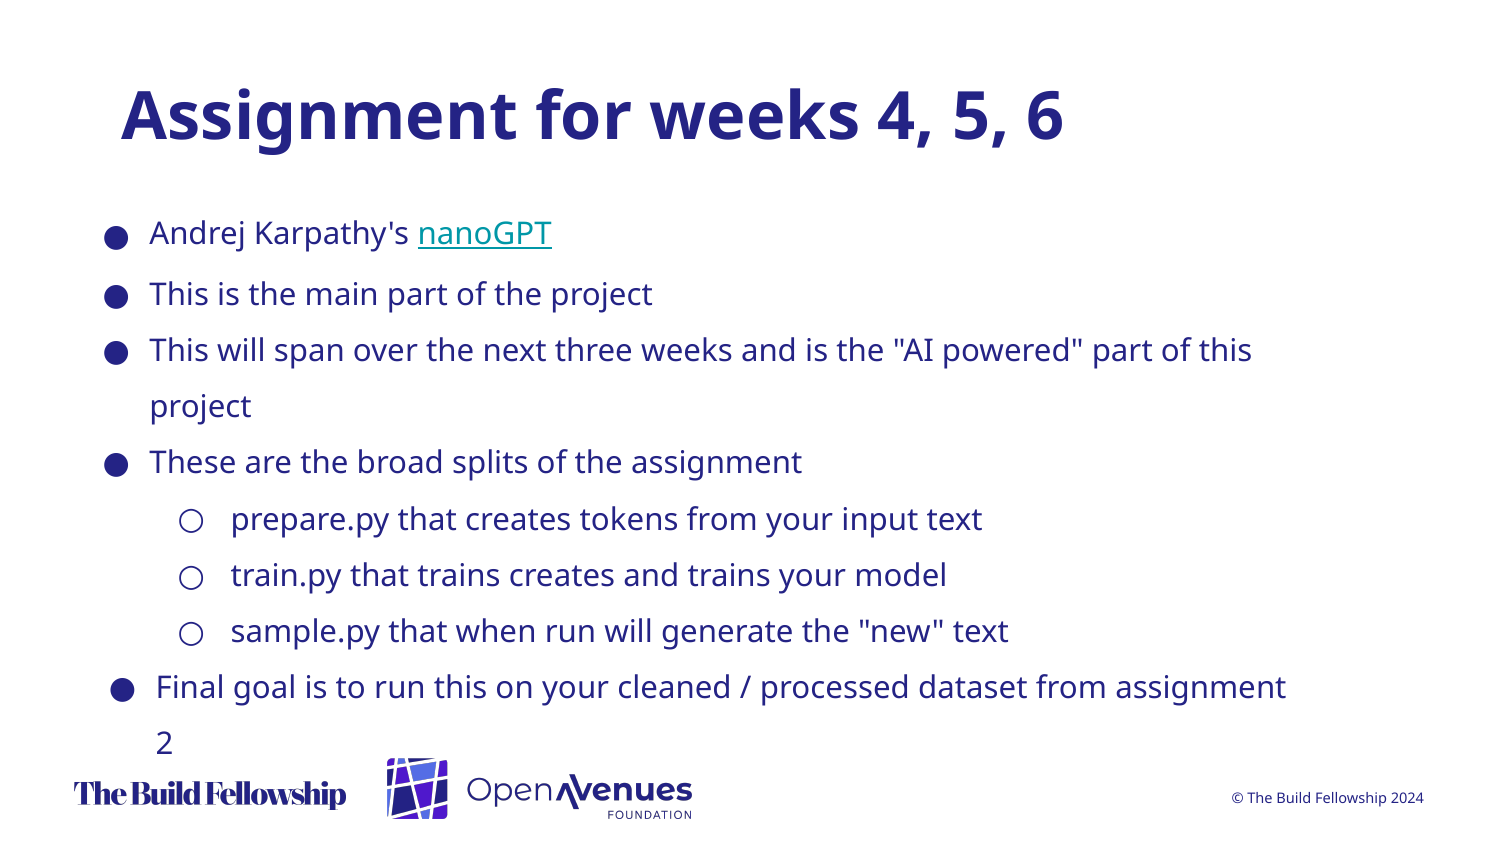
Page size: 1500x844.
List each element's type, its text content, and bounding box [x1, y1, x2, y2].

picture [74, 781, 346, 810]
title Assignment for weeks 4, 5, 6 [121, 72, 1438, 228]
list Andrej Karpathy's nanoGPT This is the main part of the project This will span over the next three weeks and is the "AI powered" part of this project These are the broad splits of the assignment prepare.py that creates tokens from your input text train.py that trains creates and trains your model sample.py that when run will generate the "new" text Final goal is to run this on your cleaned / processed dataset from assignment 2 [80, 191, 1302, 728]
picture [387, 758, 692, 820]
